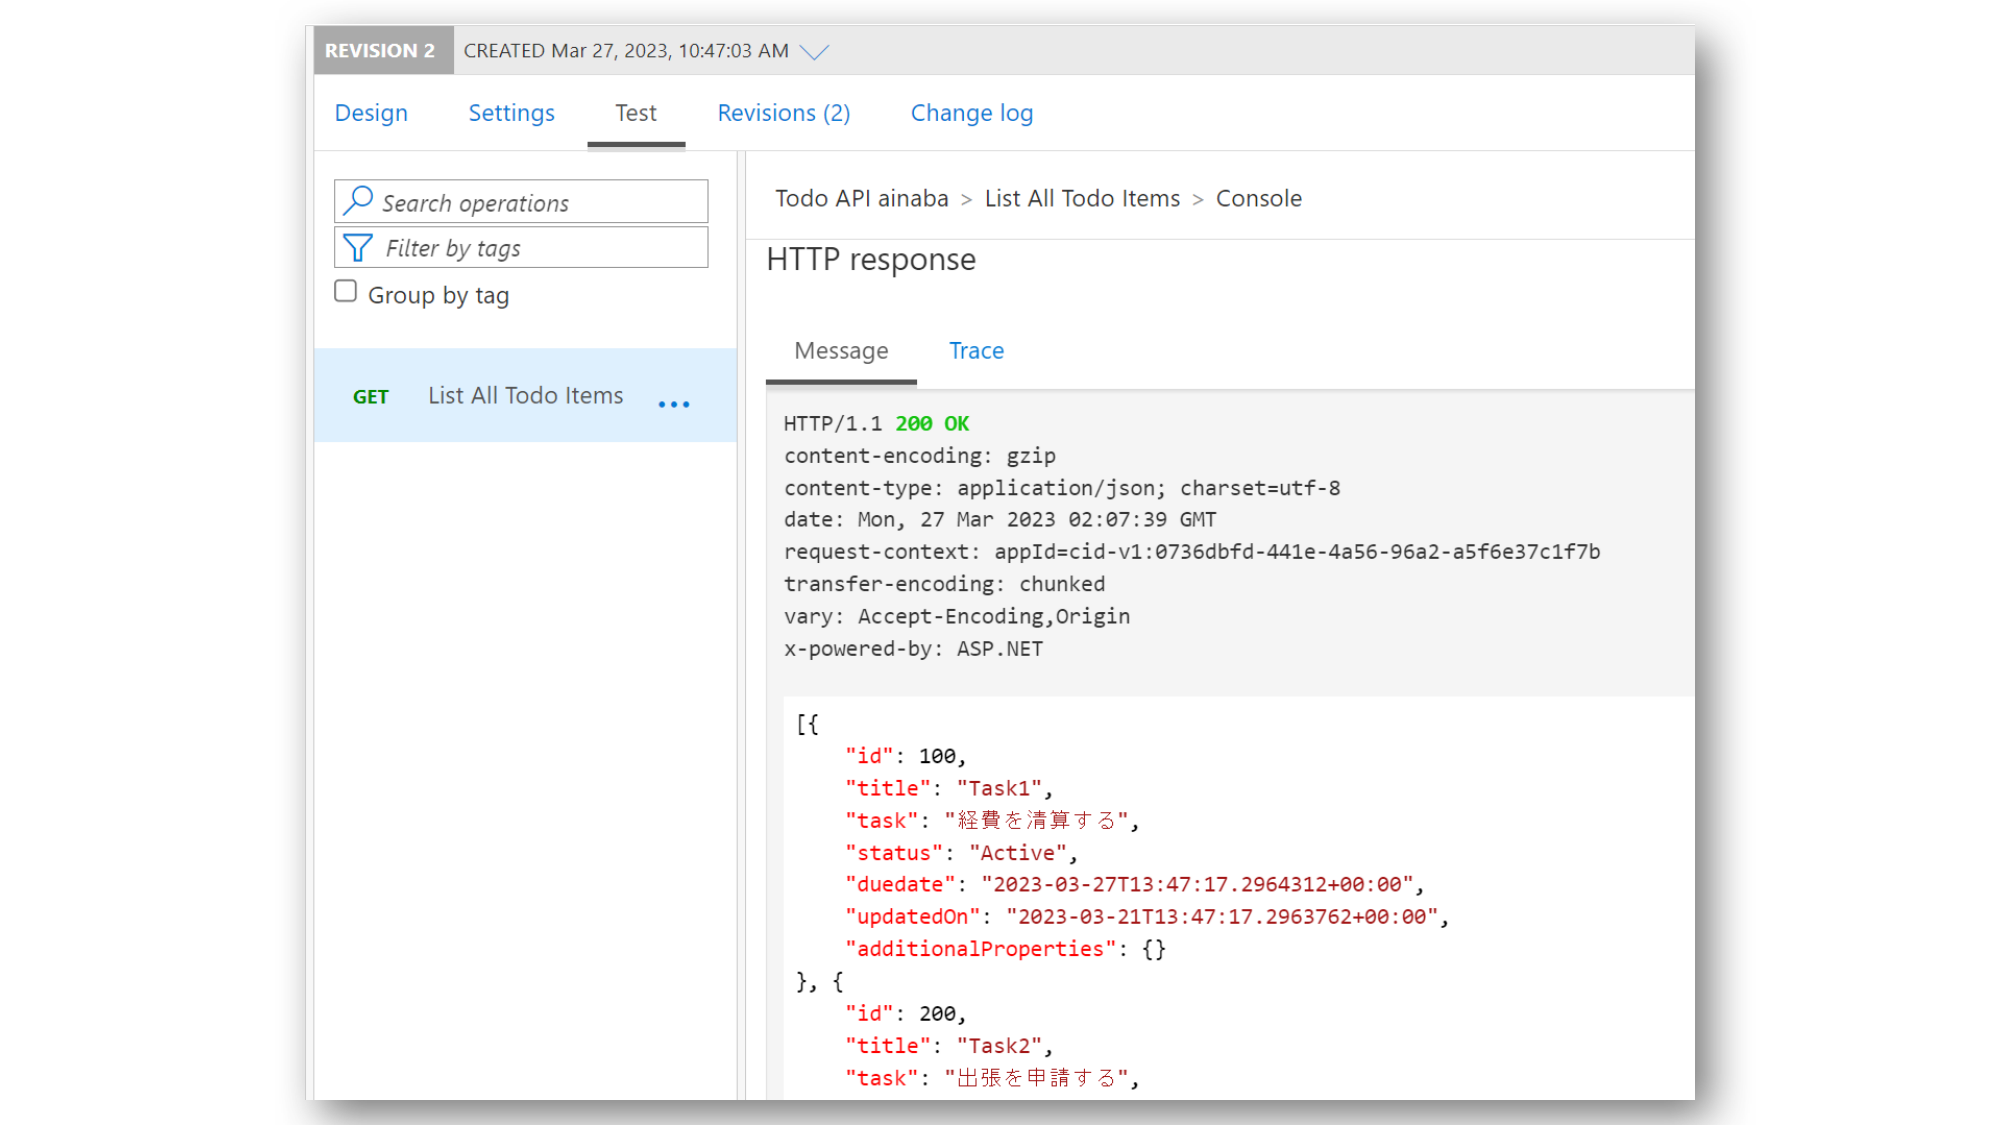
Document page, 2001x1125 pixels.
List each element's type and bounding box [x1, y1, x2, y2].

picture [305, 24, 1695, 1100]
